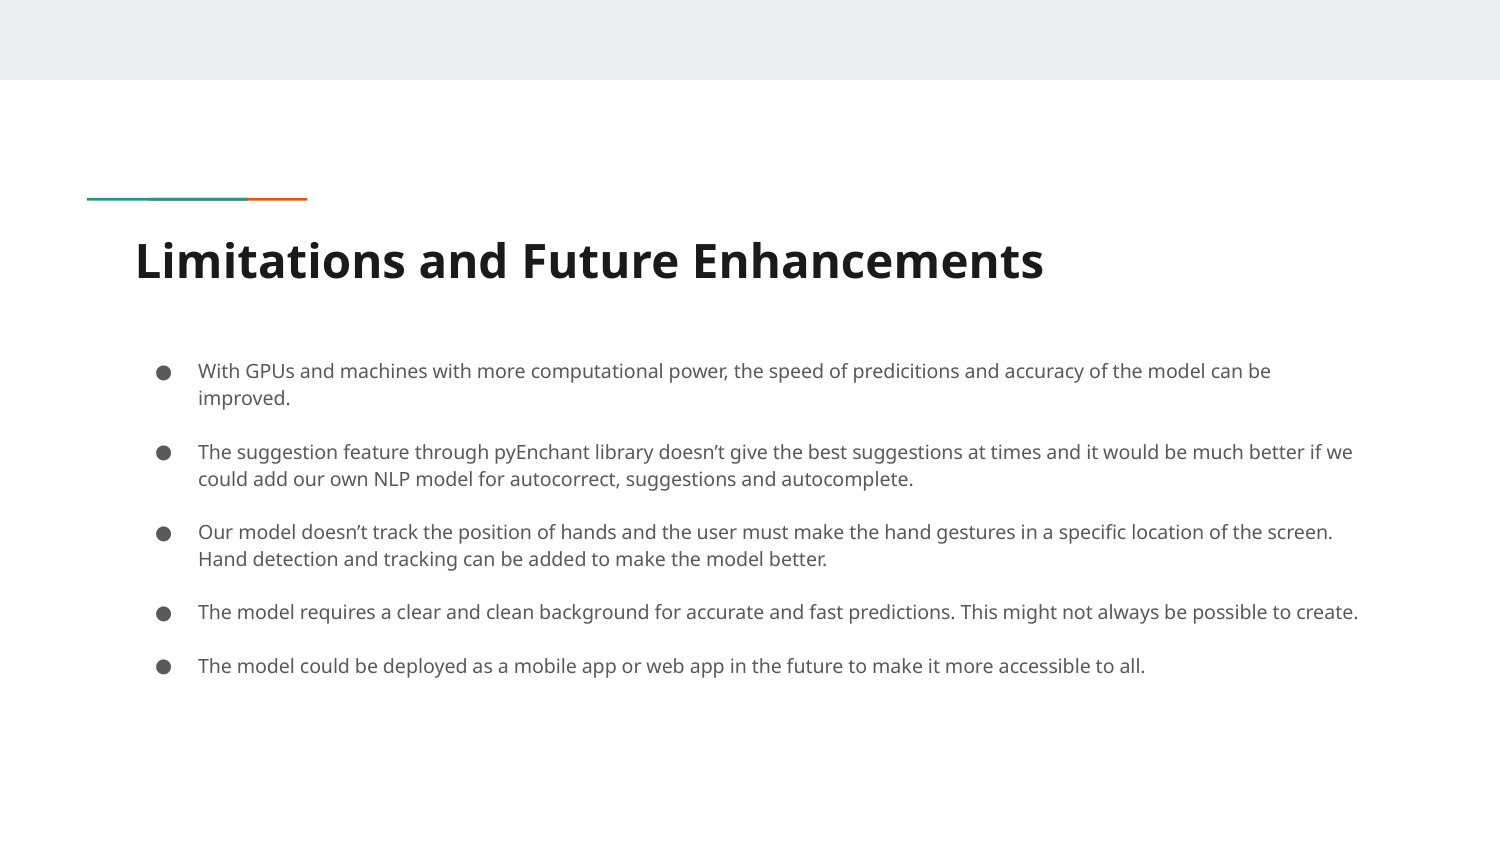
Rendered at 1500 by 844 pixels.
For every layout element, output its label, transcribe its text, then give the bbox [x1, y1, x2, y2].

list With GPUs and machines with more computational power, the speed of predicitions and accuracy of the model can be improved. The suggestion feature through pyEnchant library doesn’t give the best suggestions at times and it would be much better if we could add our own NLP model for autocorrect, suggestions and autocomplete. Our model doesn’t track the position of hands and the user must make the hand gestures in a specific location of the screen. Hand detection and tracking can be added to make the model better. The model requires a clear and clean background for accurate and fast predictions. This might not always be possible to create. The model could be deployed as a mobile app or web app in the future to make it more accessible to all. [119, 341, 1381, 712]
title Limitations and Future Enhancements [119, 216, 1381, 305]
